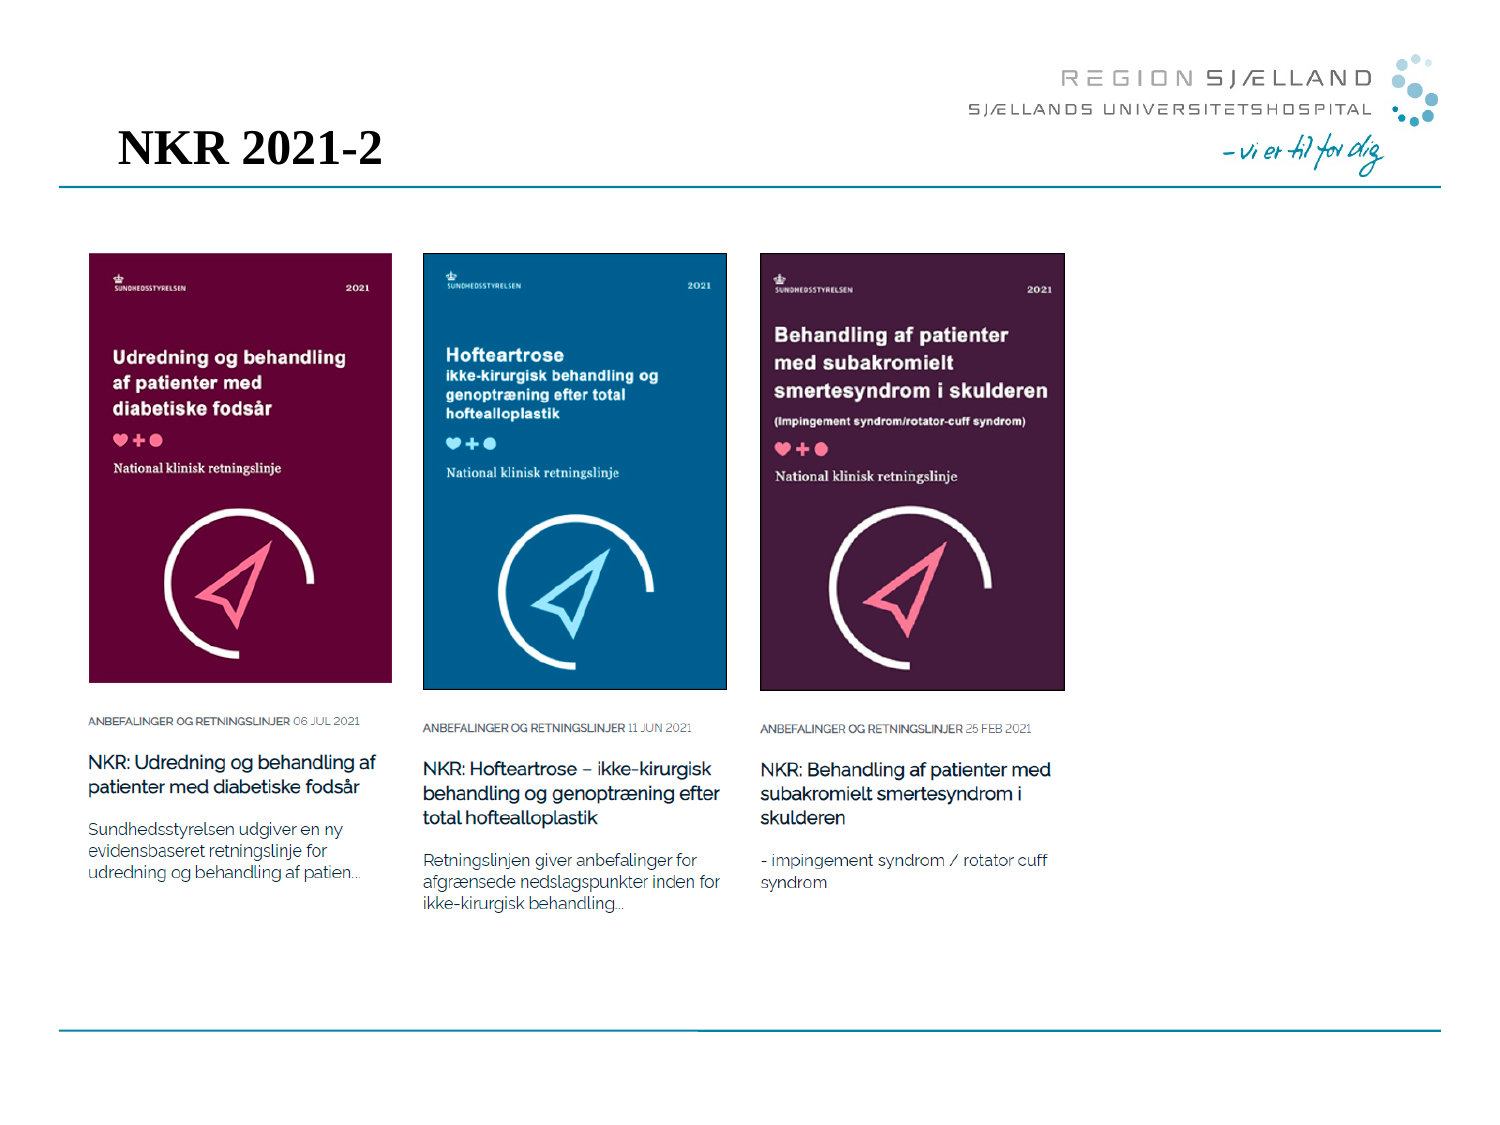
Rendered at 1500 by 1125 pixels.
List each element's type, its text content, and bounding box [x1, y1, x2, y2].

picture [969, 54, 1438, 177]
picture [17, 188, 1483, 1025]
title NKR 2021-2 [117, 50, 1099, 175]
picture [17, 1028, 1483, 1109]
